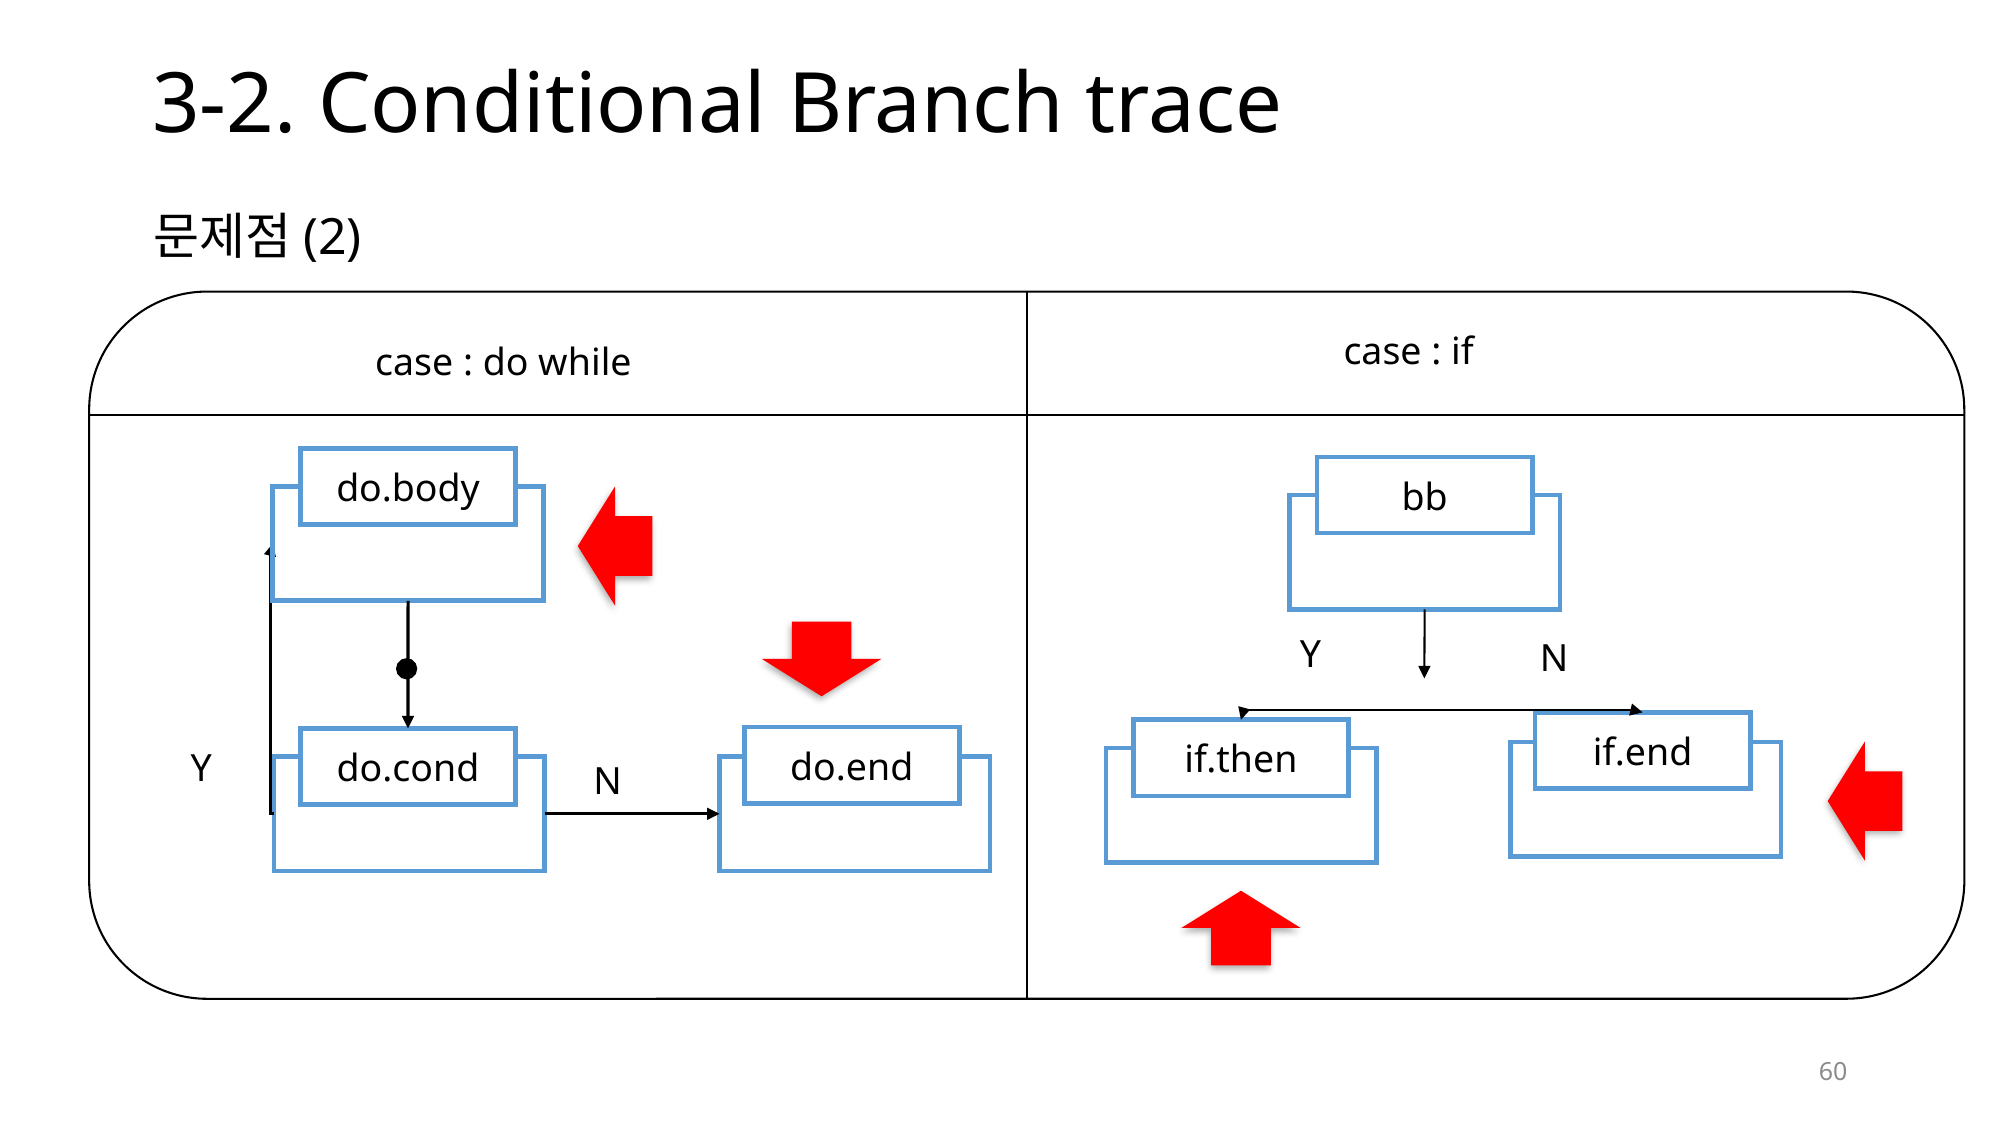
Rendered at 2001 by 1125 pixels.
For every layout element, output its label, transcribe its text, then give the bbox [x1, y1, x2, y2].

text_box [1826, 737, 1904, 865]
text_box Y [1284, 622, 1355, 683]
slide_number 60 [1412, 1042, 1863, 1103]
text_box if.then [1132, 719, 1350, 797]
text_box if.end [1534, 711, 1751, 790]
text_box [88, 290, 1966, 1000]
text_box [1105, 747, 1378, 863]
text_box bb [1316, 456, 1533, 534]
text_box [175, 448, 991, 872]
text_box [1177, 889, 1305, 967]
text_box case : do while [360, 330, 669, 390]
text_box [1438, 515, 1446, 917]
text_box [1509, 741, 1782, 857]
text_box N [1524, 626, 1595, 686]
text_box [1288, 494, 1438, 610]
title 3-2. Conditional Branch trace [137, 59, 1863, 153]
text_box case : if [1328, 319, 1638, 380]
text_box 문제점(2) [138, 196, 377, 272]
text_box [1446, 494, 1561, 610]
